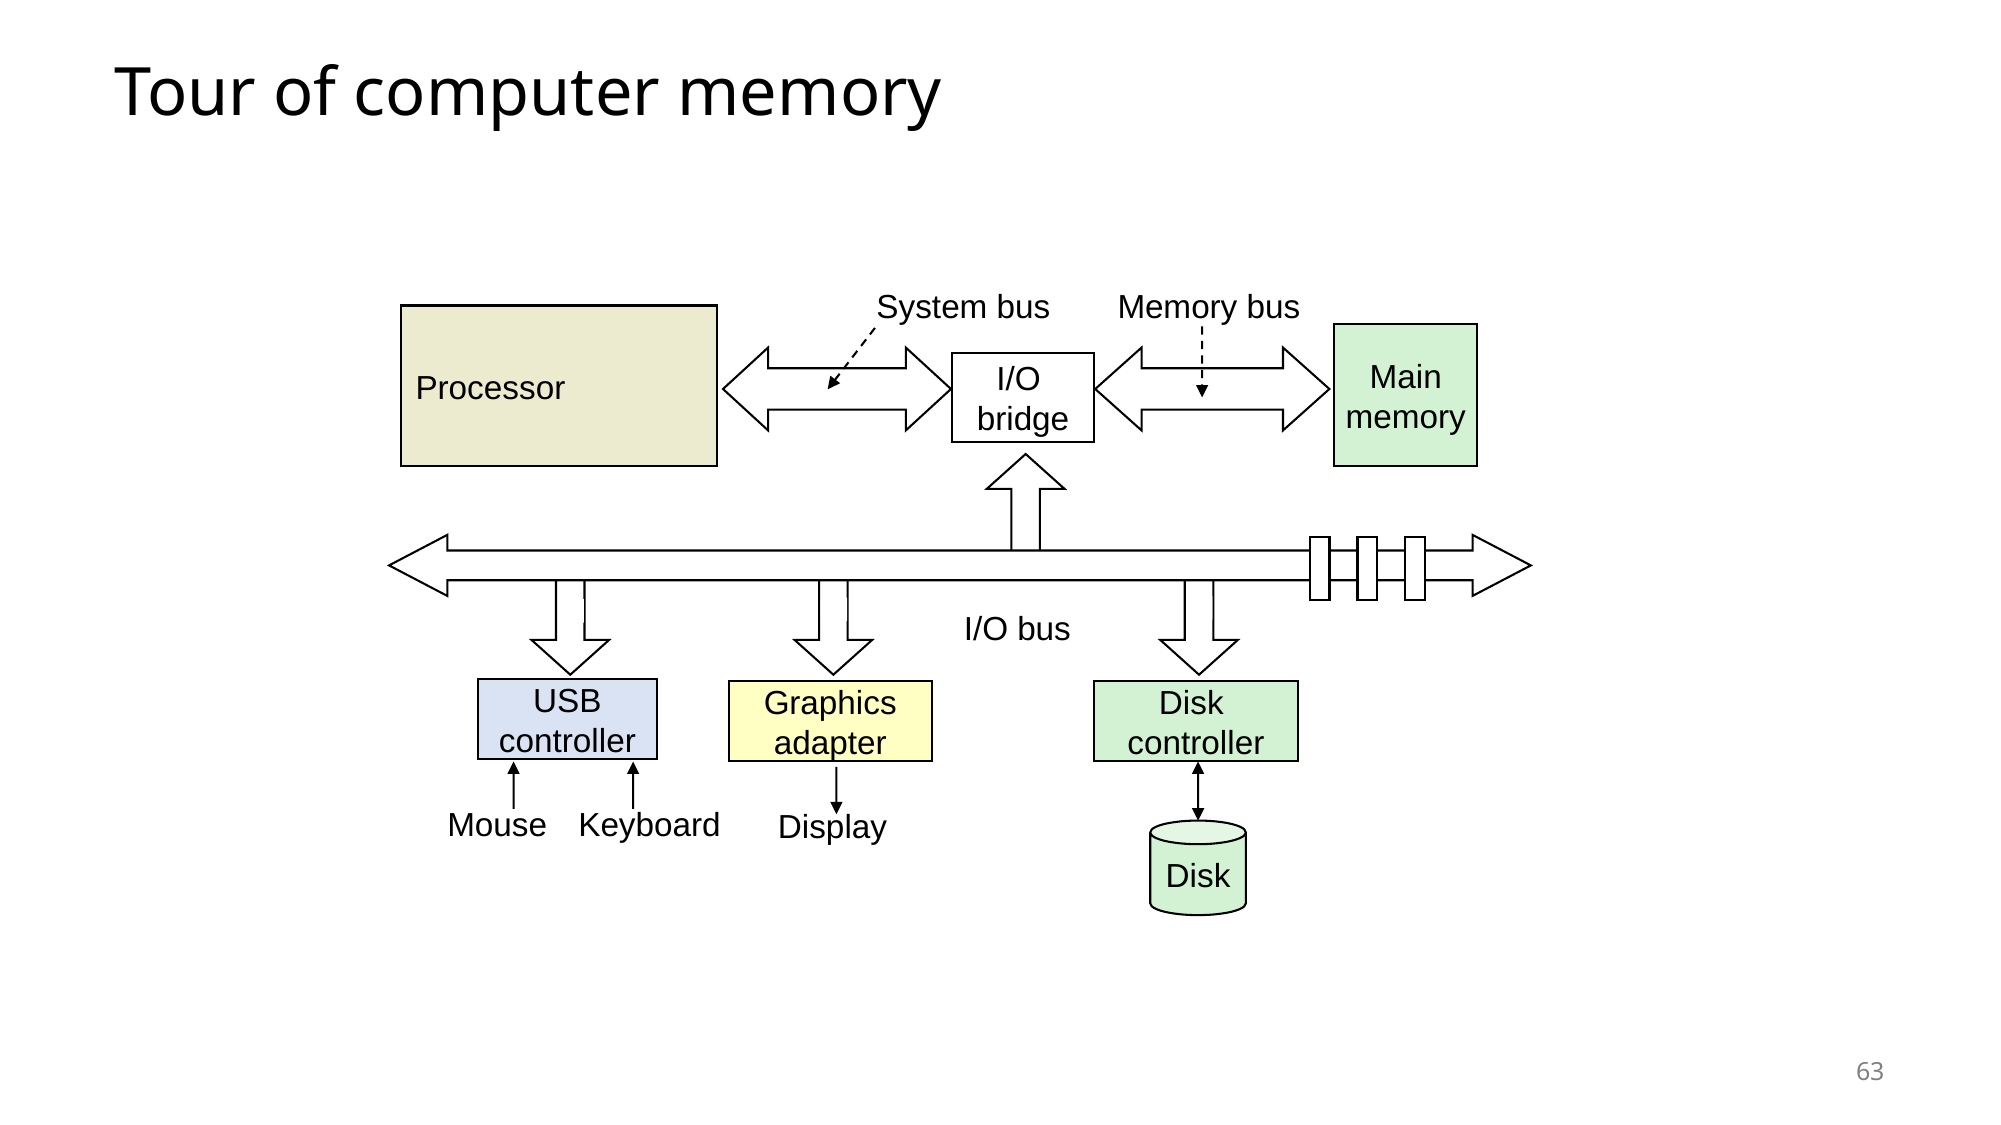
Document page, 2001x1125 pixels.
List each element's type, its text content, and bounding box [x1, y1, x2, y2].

title Tour of computer memory [99, 37, 1900, 150]
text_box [389, 277, 1531, 916]
slide_number 63 [1749, 1042, 1900, 1103]
